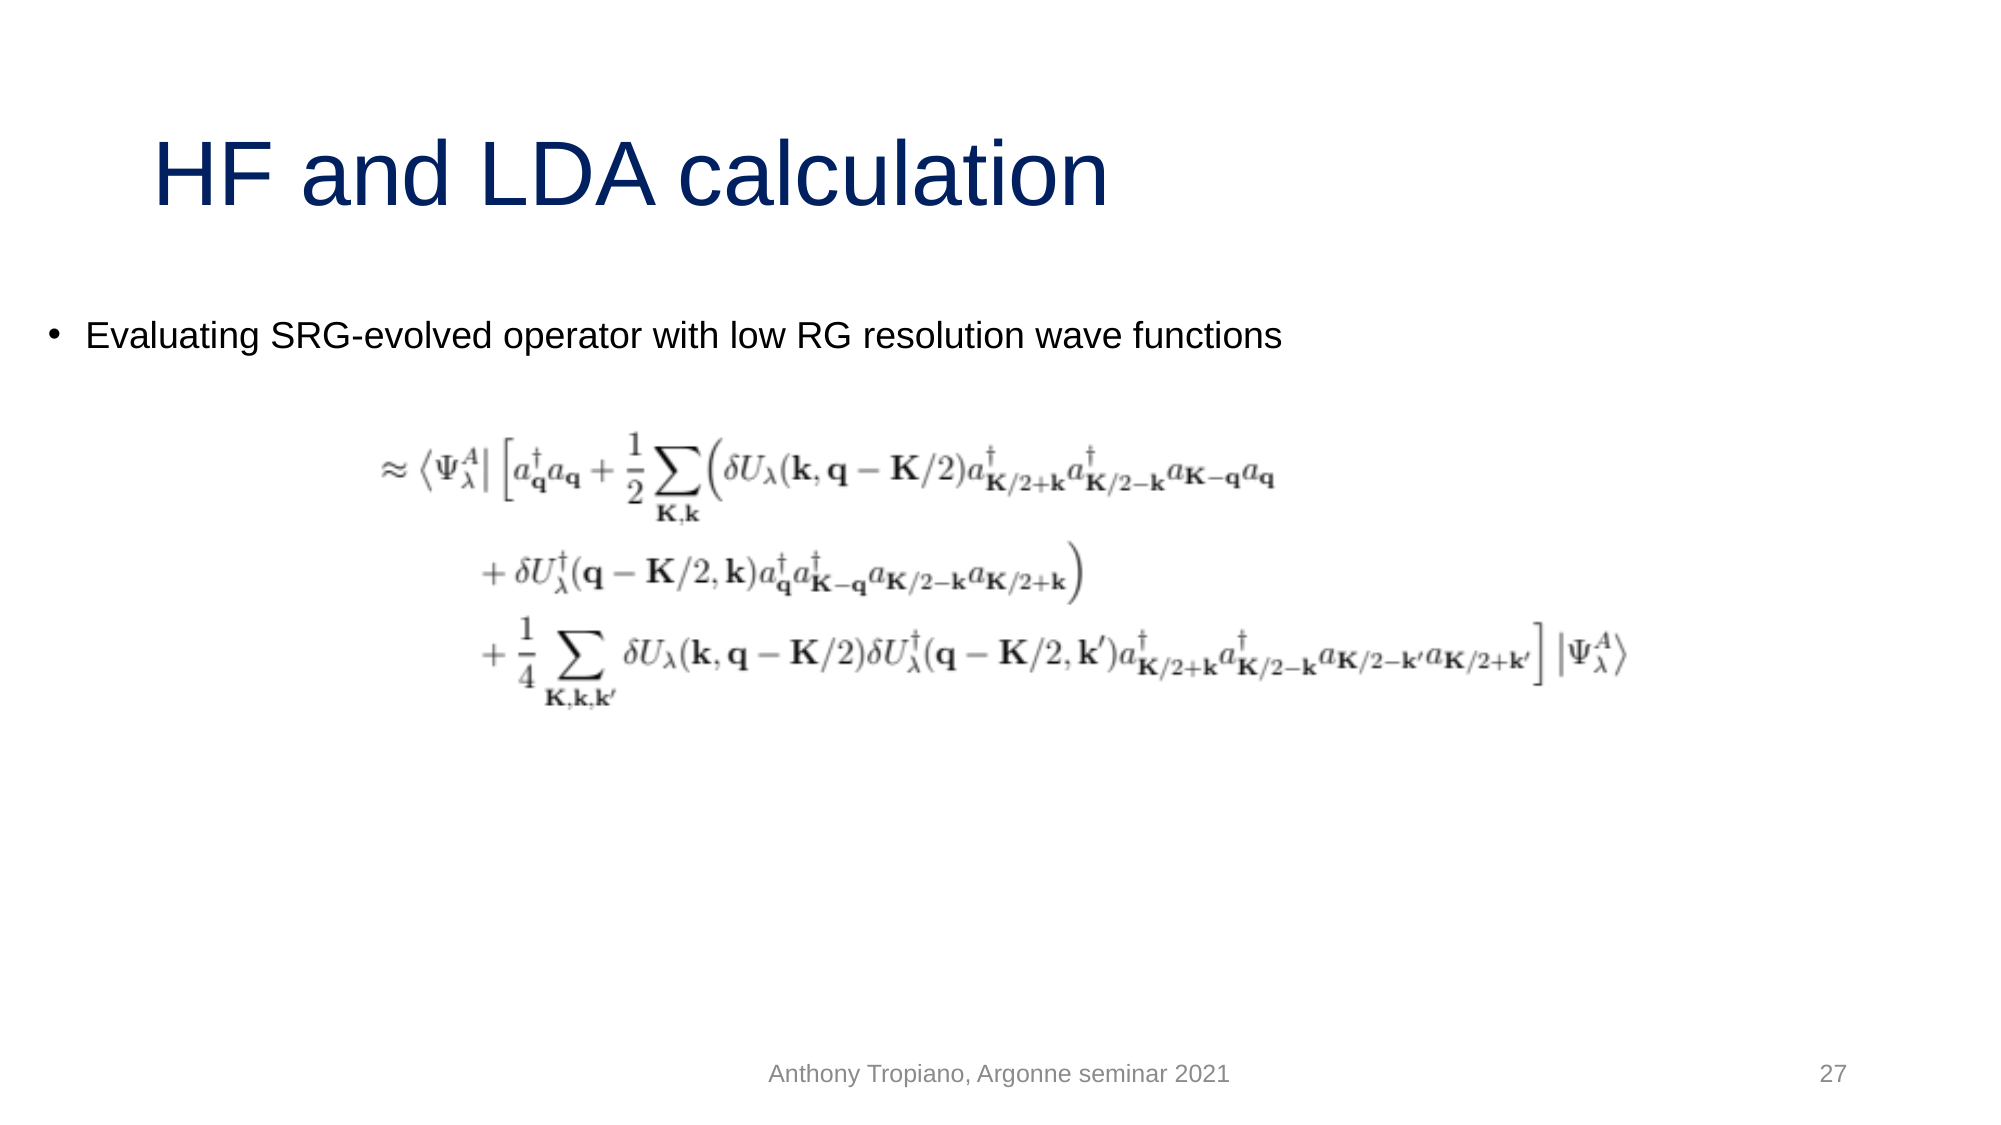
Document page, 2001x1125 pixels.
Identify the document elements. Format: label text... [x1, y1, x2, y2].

footer Anthony Tropiano, Argonne seminar 2021 [662, 1042, 1338, 1103]
picture [365, 412, 1638, 713]
slide_number 27 [1412, 1042, 1863, 1103]
title HF and LDA calculation [137, 59, 1863, 278]
